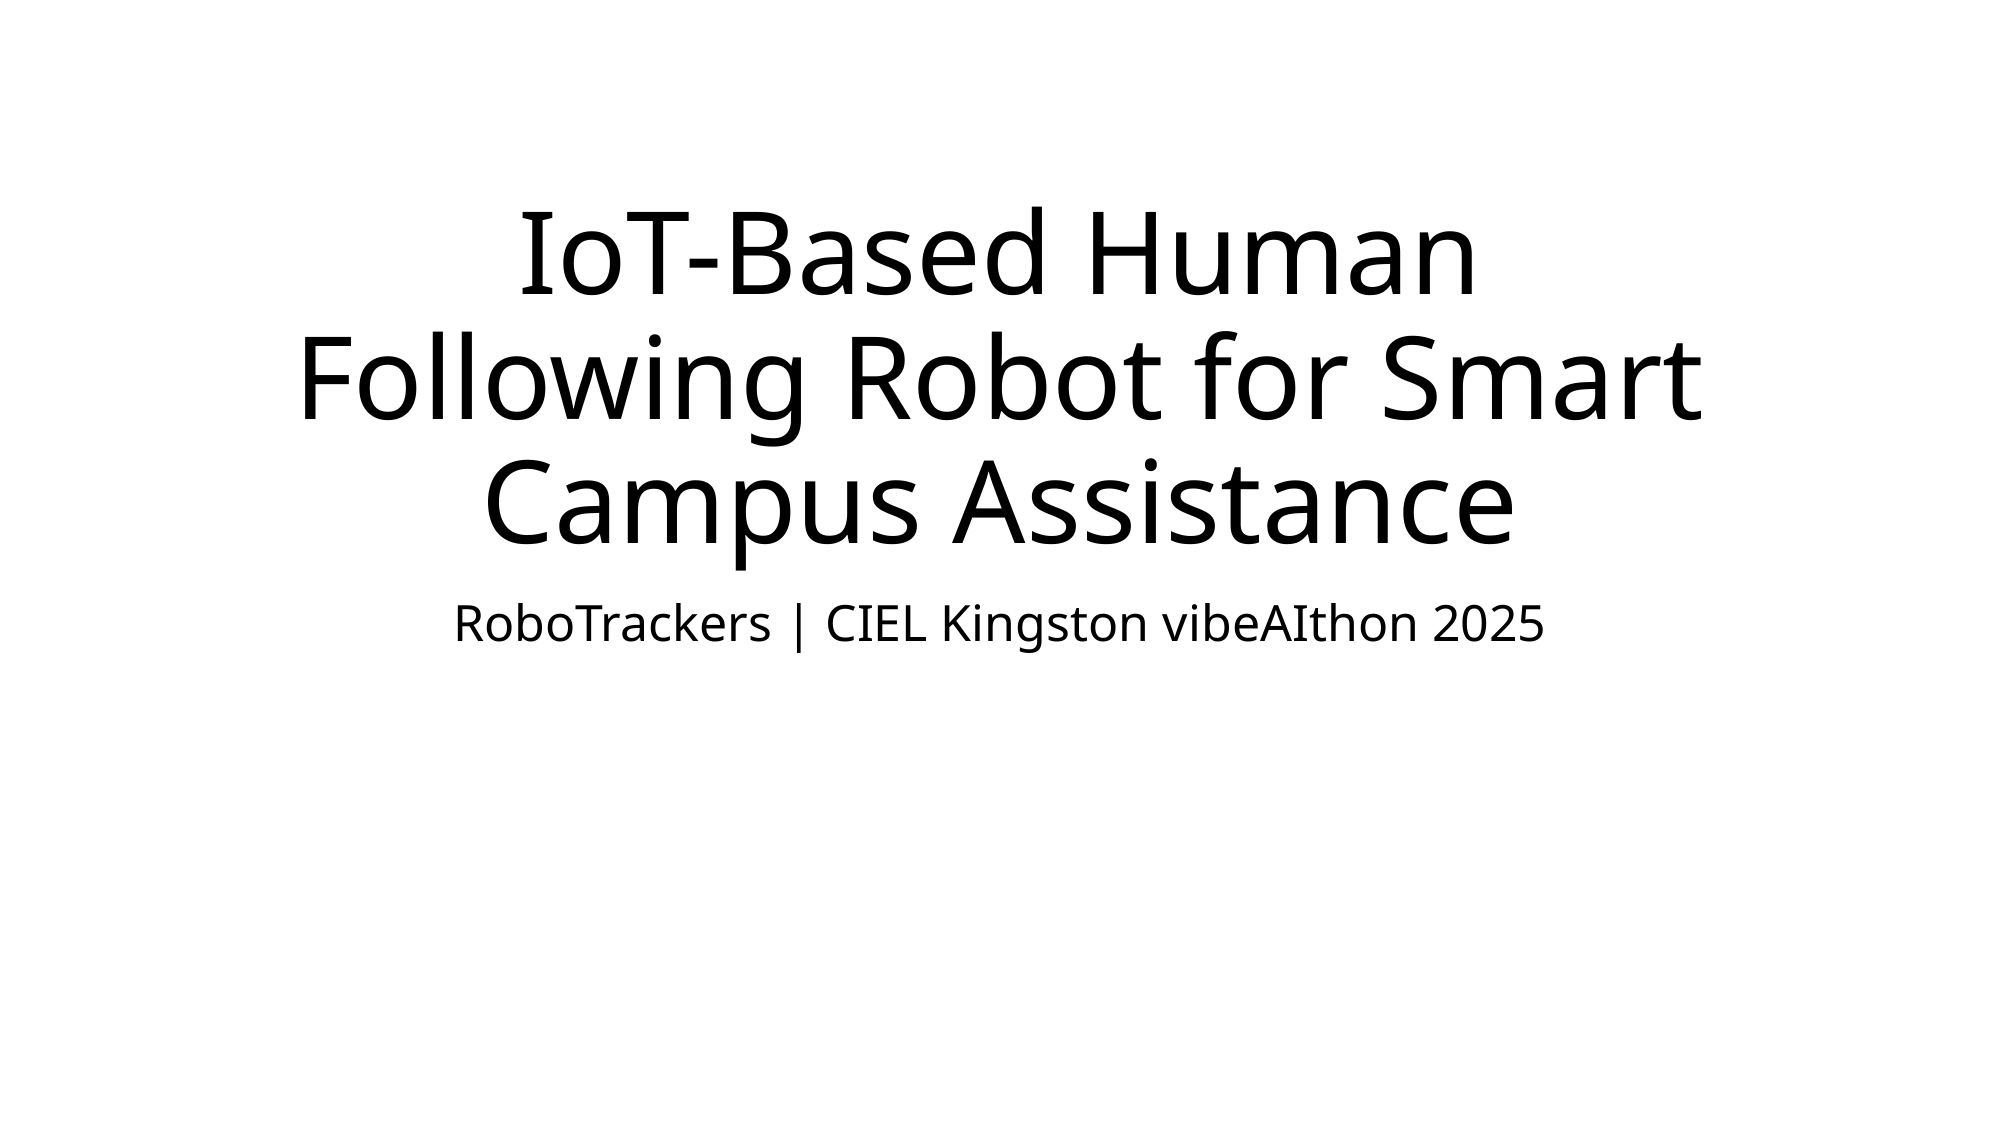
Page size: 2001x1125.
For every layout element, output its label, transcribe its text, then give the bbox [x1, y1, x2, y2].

title IoT-Based Human Following Robot for Smart Campus Assistance [249, 184, 1750, 576]
subtitle RoboTrackers | CIEL Kingston vibeAIthon 2025 [249, 590, 1750, 863]
